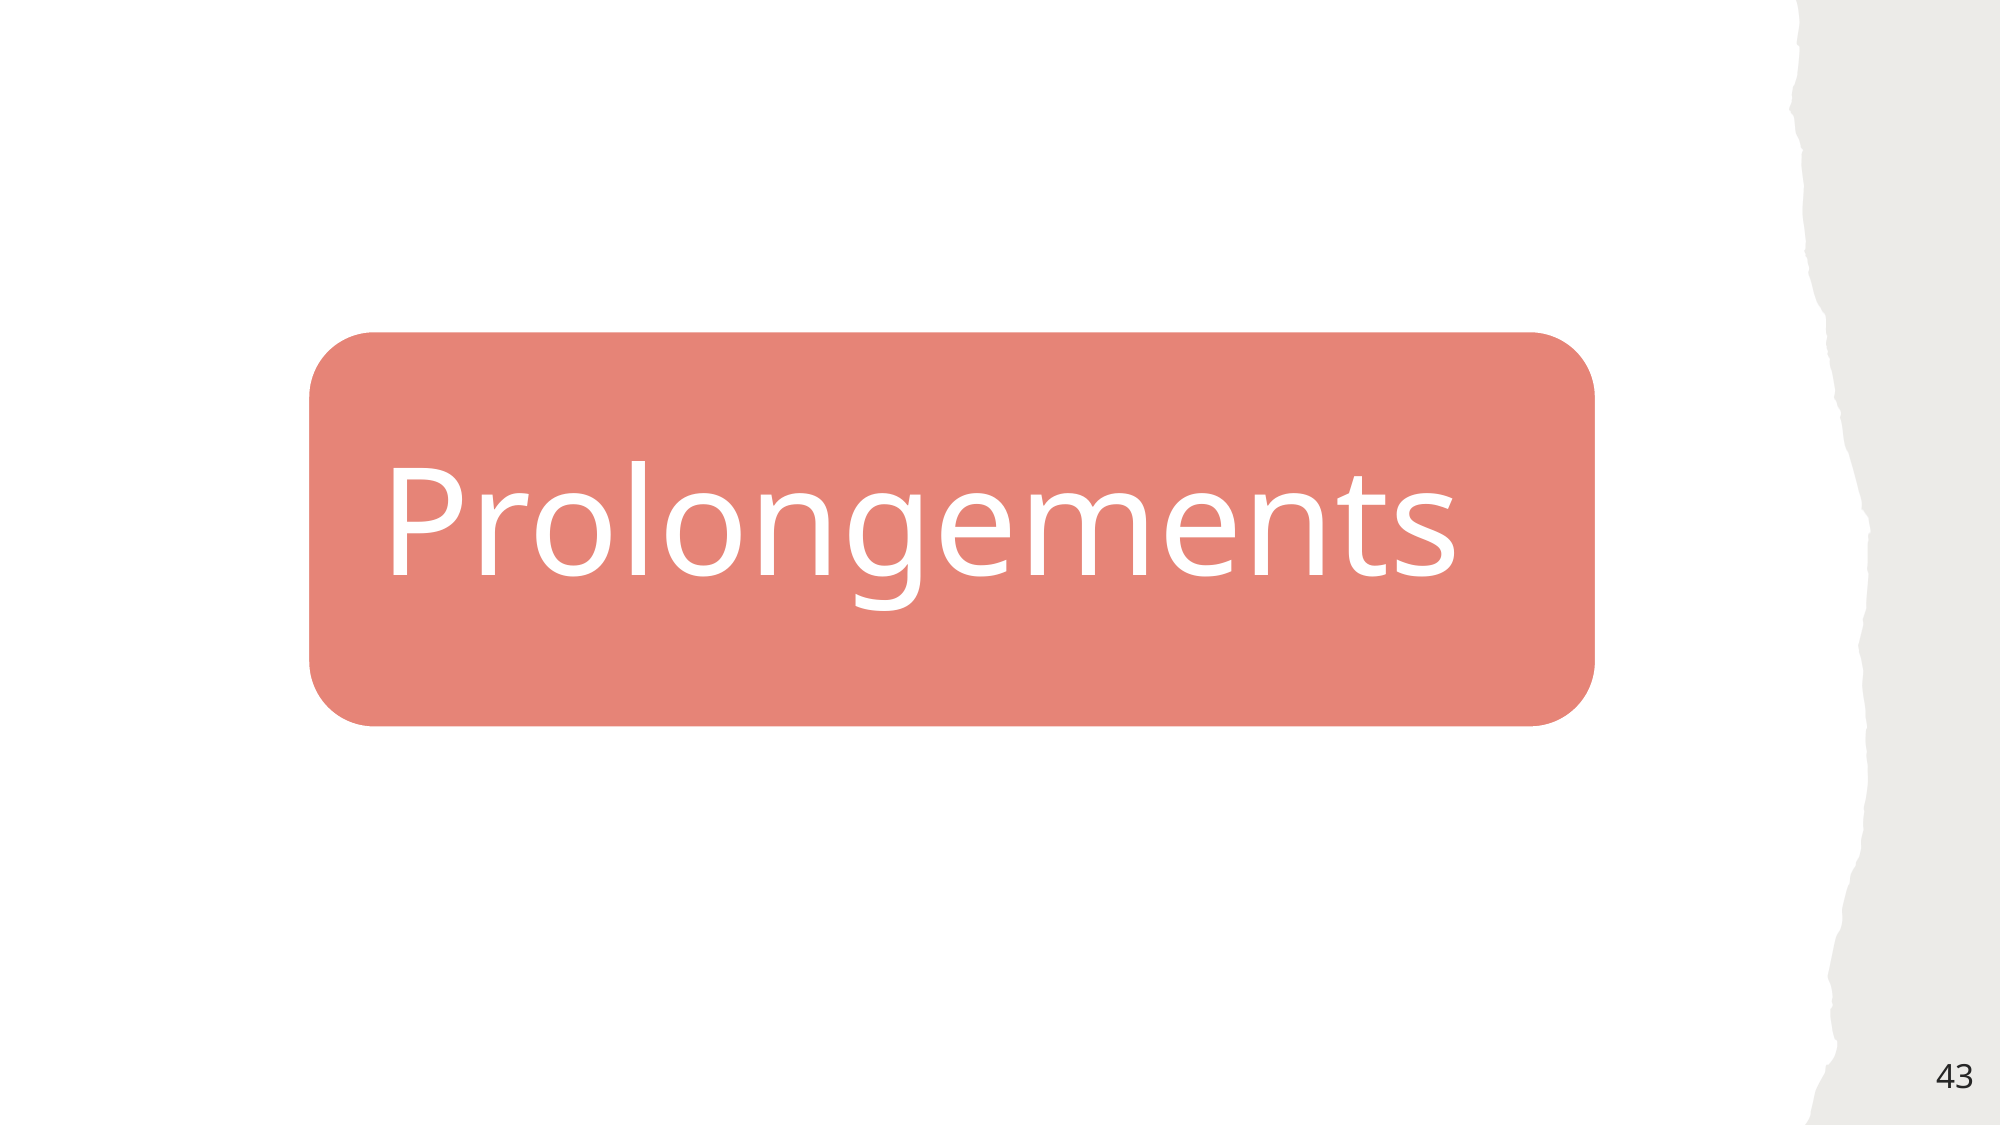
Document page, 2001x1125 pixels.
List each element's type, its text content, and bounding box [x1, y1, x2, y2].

slide_number 43 [1910, 1029, 2000, 1125]
picture [1789, 0, 2000, 1125]
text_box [307, 330, 1617, 728]
